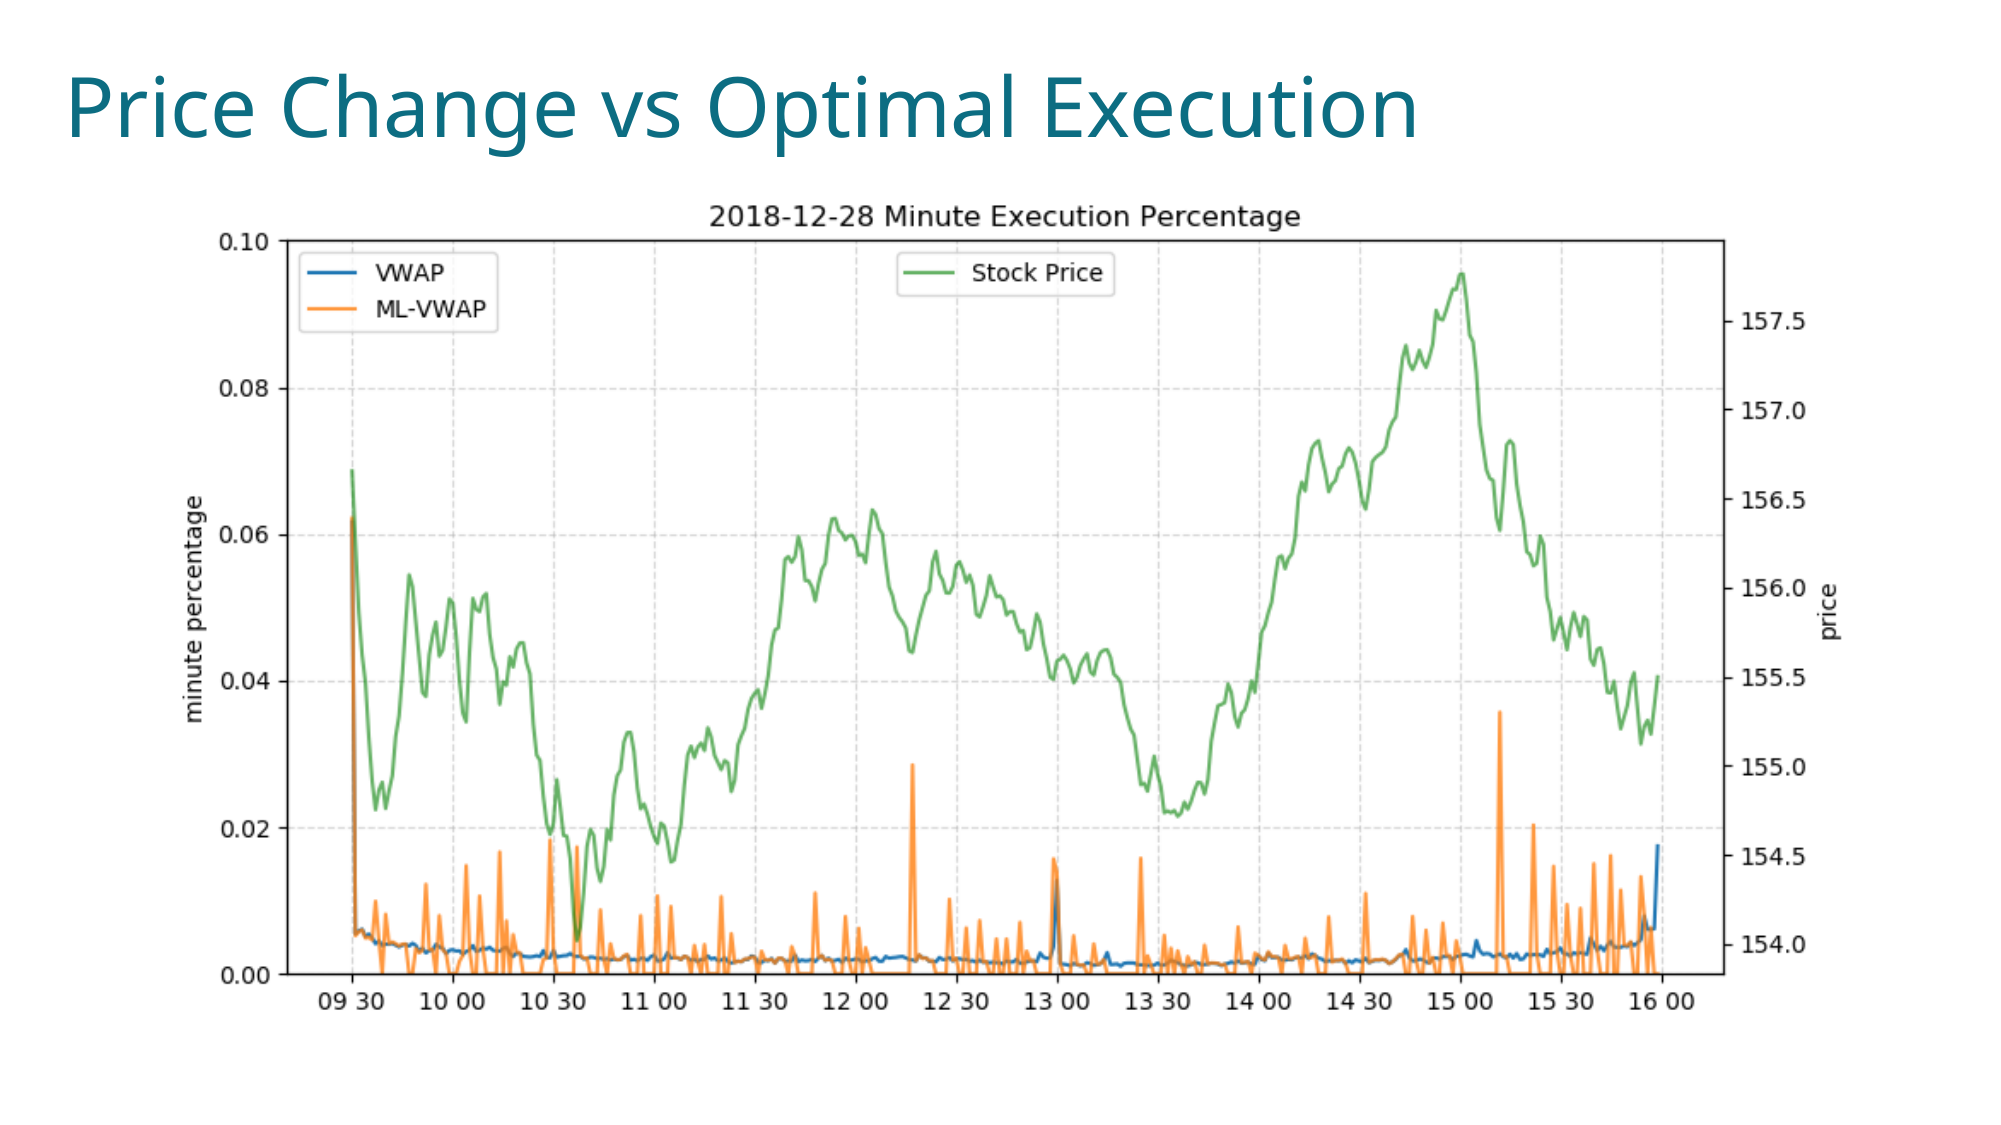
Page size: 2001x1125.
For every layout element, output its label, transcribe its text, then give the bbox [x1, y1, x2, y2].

text_box Price Change vs Optimal Execution [49, 58, 1940, 163]
picture [159, 180, 1867, 1041]
